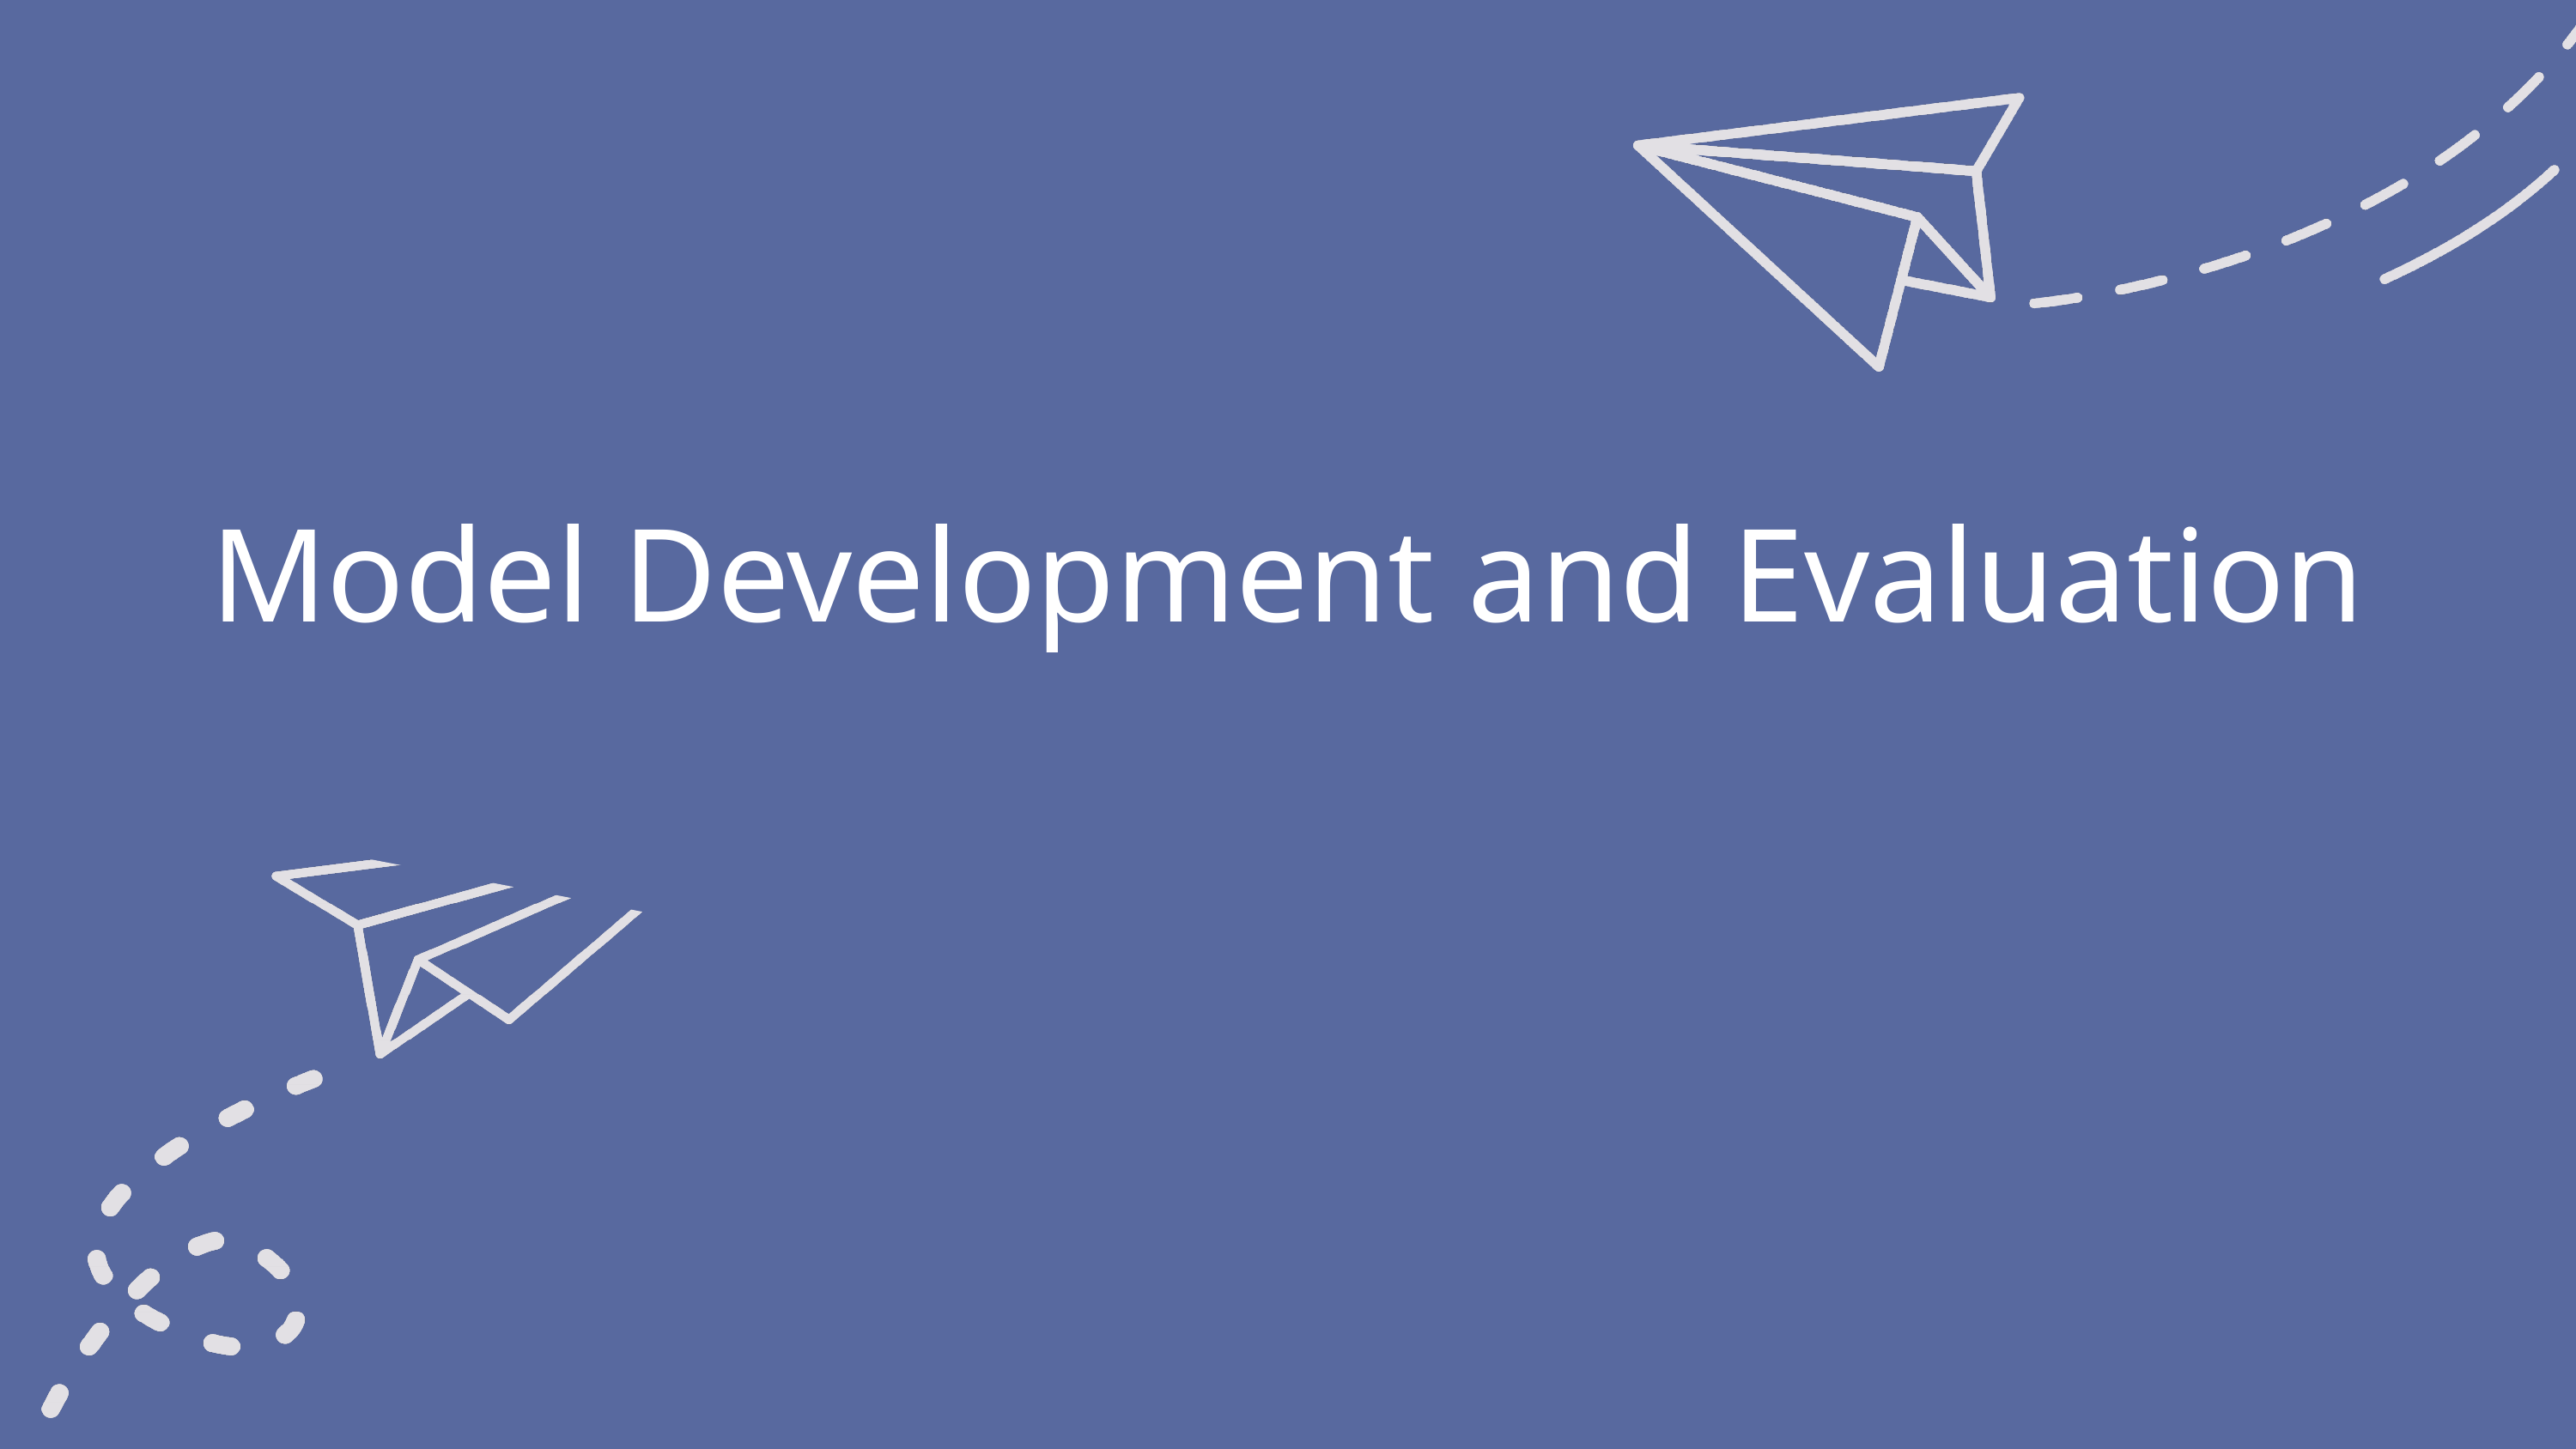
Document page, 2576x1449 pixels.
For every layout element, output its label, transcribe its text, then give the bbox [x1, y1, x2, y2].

text_box [1632, 0, 2576, 372]
text_box Model Development and Evaluation [0, 493, 2576, 648]
text_box [11, 814, 749, 1449]
